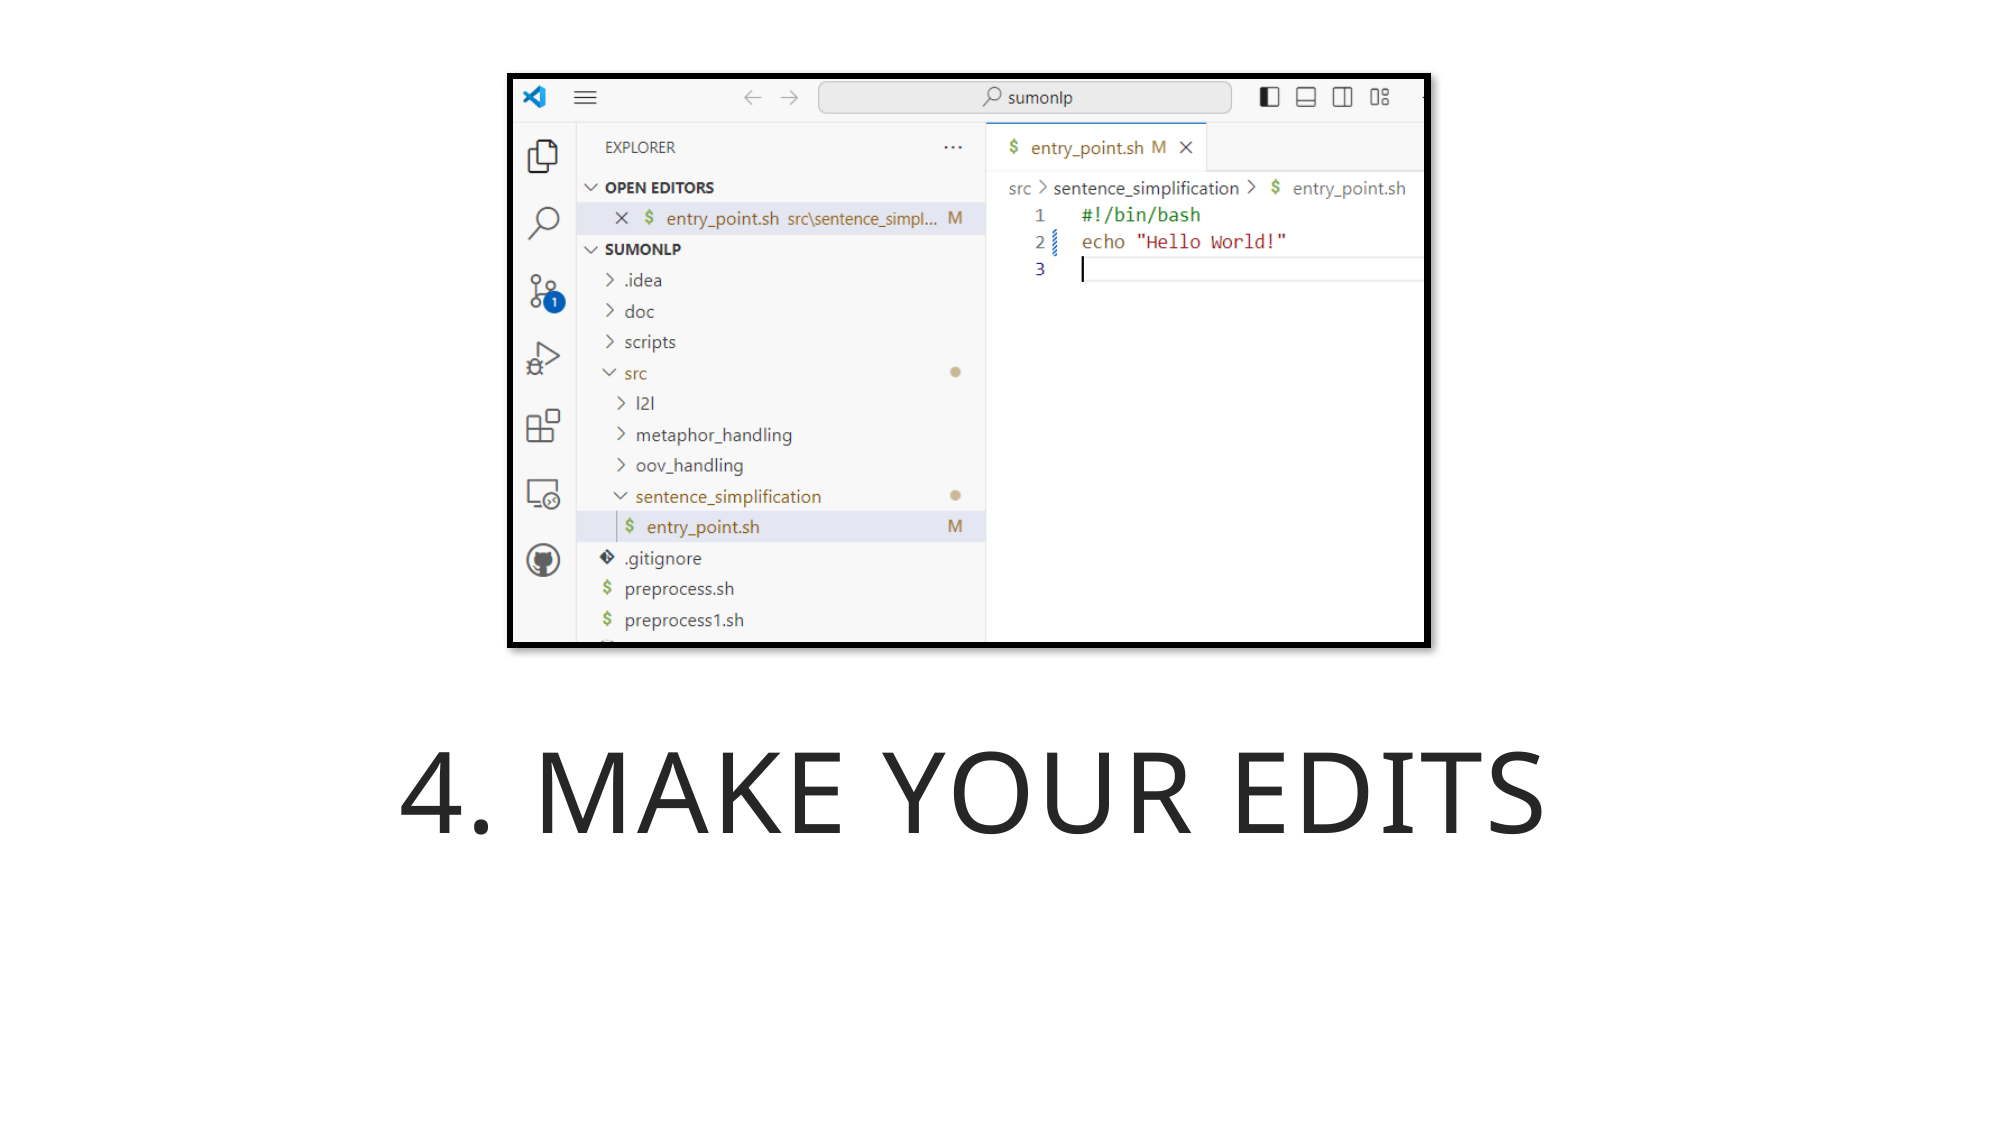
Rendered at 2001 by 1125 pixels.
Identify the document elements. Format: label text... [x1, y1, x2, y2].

title 4. Make your edits [286, 641, 1663, 871]
picture [512, 78, 1425, 642]
